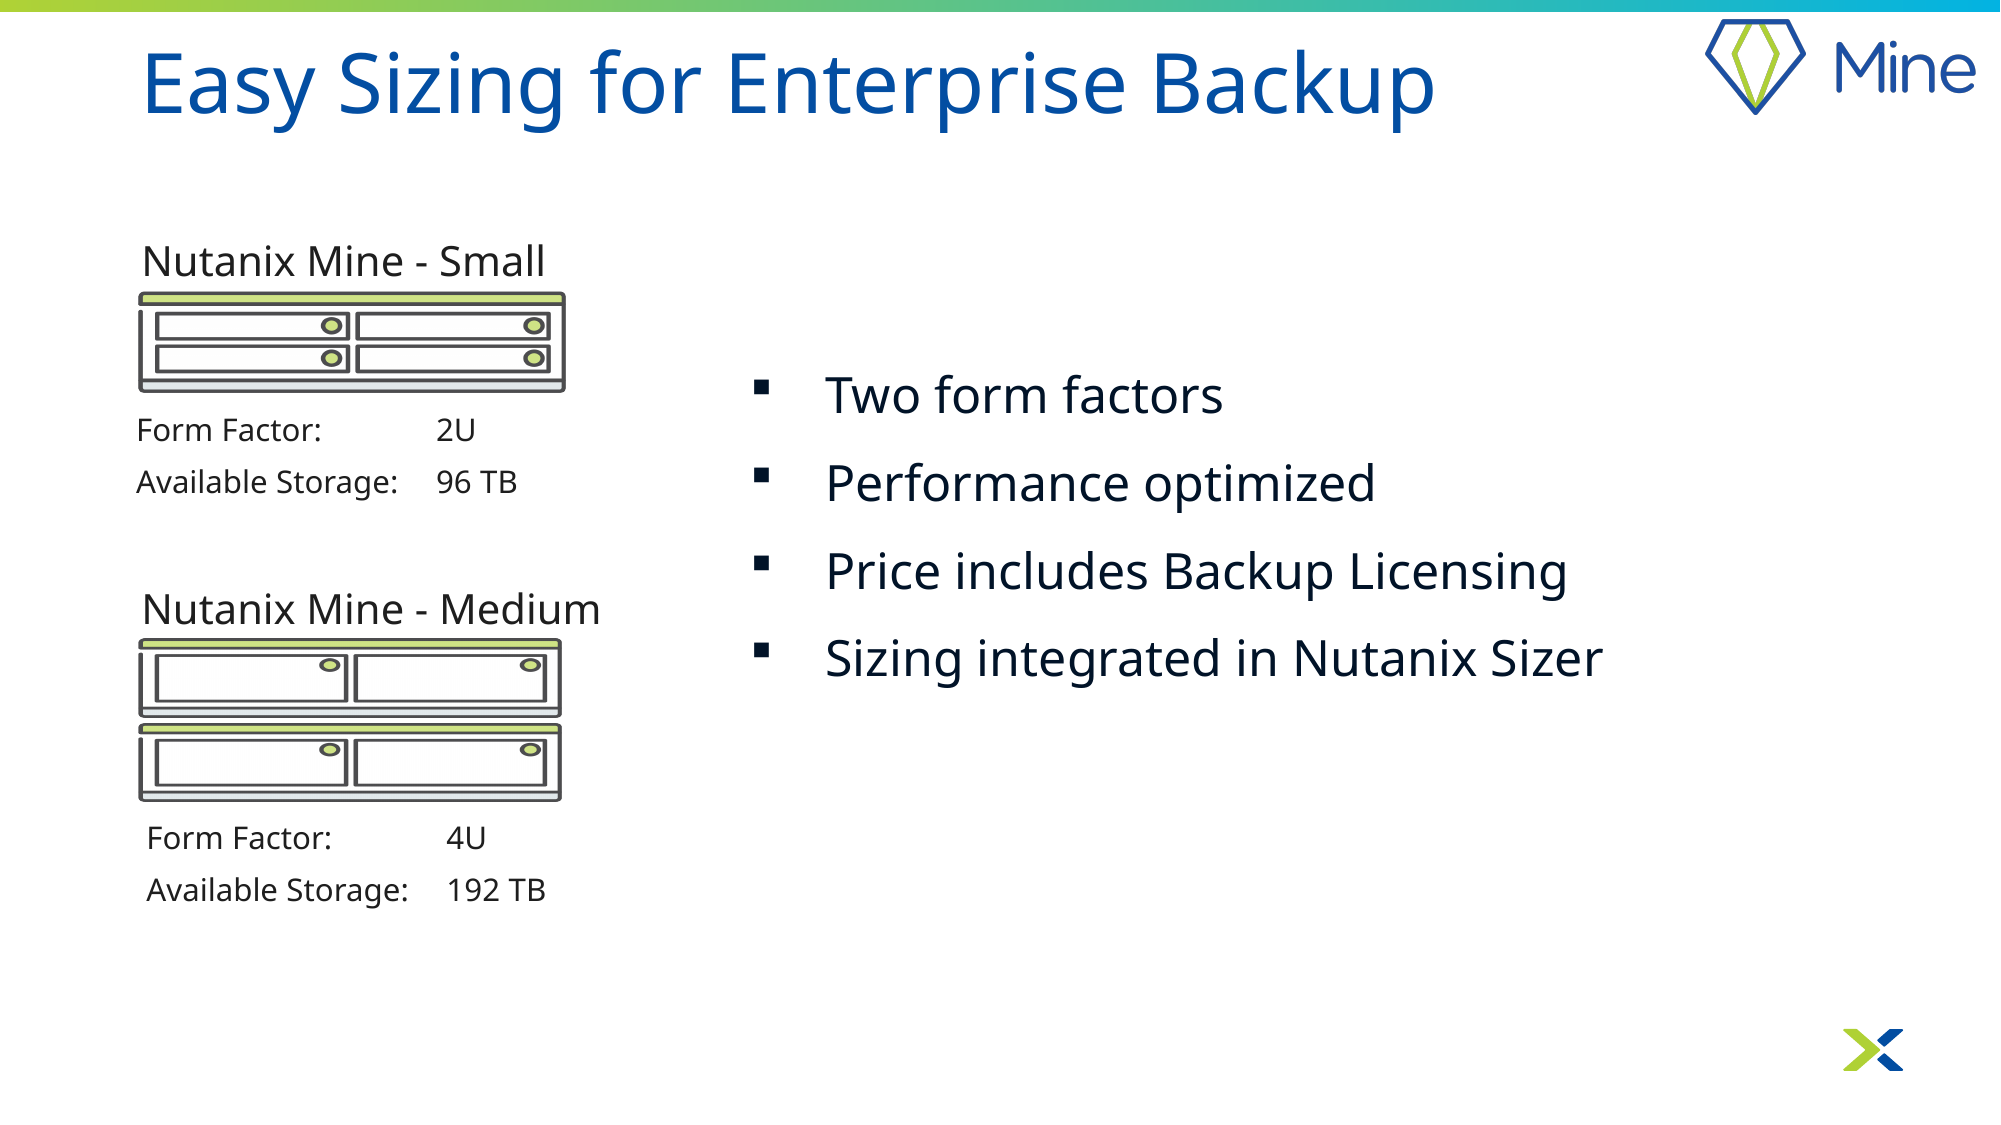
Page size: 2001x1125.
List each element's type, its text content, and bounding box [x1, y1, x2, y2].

picture [138, 291, 566, 393]
text_box Form Factor: 4U Available Storage: 192 TB [126, 798, 650, 934]
text_box Two form factors Performance optimized Price includes Backup Licensing Sizing integrated in Nutanix Sizer [672, 299, 1841, 752]
title Easy Sizing for Enterprise Backup [118, 11, 1890, 130]
picture [138, 638, 562, 718]
text_box Form Factor: 2U Available Storage: 96 TB [116, 390, 640, 526]
picture [1637, 0, 2001, 125]
text_box Nutanix Mine - Small [126, 226, 593, 292]
picture [138, 723, 562, 802]
text_box Nutanix Mine - Medium [126, 575, 650, 641]
